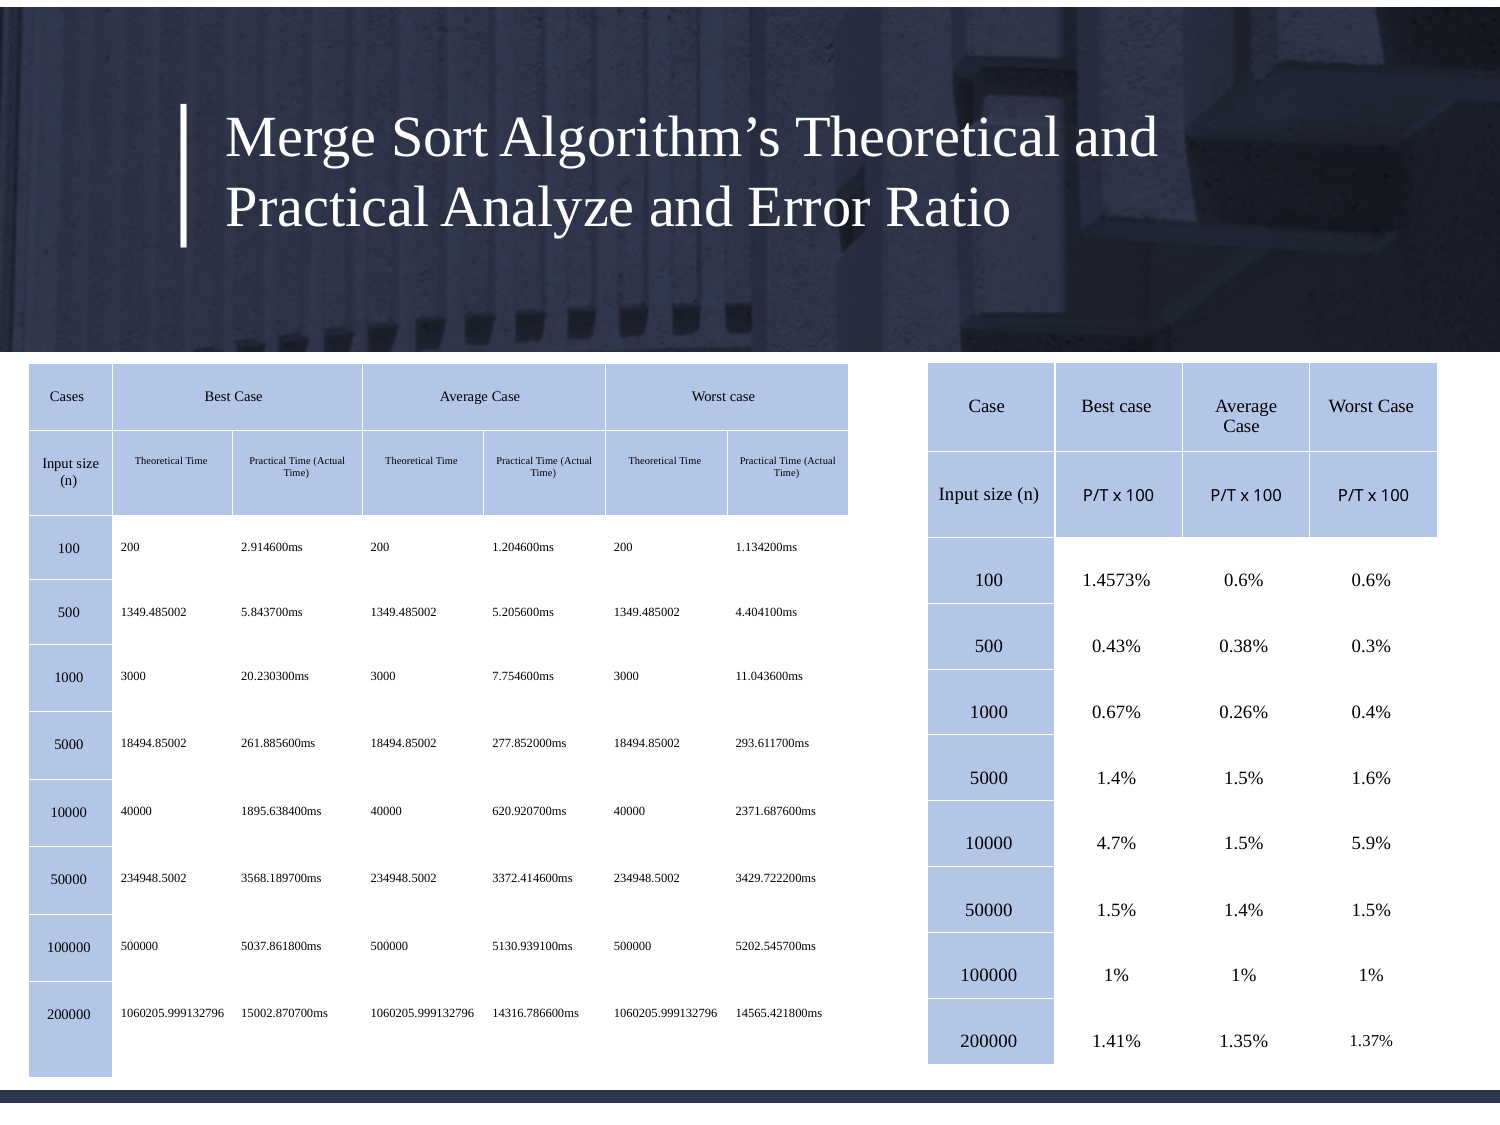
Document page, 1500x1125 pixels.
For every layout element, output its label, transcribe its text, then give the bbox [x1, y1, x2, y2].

table_cell P/T x 100 [1183, 452, 1309, 537]
table_cell 3000 [363, 645, 483, 711]
table_cell 1% [1310, 933, 1437, 998]
table_cell 200 [113, 516, 232, 579]
table_cell 20.230300ms [233, 645, 362, 711]
table_cell 0.6% [1310, 538, 1437, 603]
table_cell 5.9% [1310, 801, 1437, 866]
table_cell 1060205.999132796 [363, 982, 483, 1077]
table_header Best case [1056, 363, 1182, 451]
table_cell 0.43% [1056, 604, 1182, 669]
table_cell 200 [606, 516, 727, 579]
table_cell 1.4% [1056, 735, 1182, 800]
table_cell 200 [363, 516, 483, 579]
table_cell 261.885600ms [233, 712, 362, 779]
table_cell 4.404100ms [728, 580, 848, 644]
table_header Best Case [113, 364, 362, 430]
table_cell 3000 [606, 645, 727, 711]
table_cell 200000 [928, 999, 1054, 1064]
table_cell 40000 [363, 780, 483, 846]
table_cell 3000 [113, 645, 232, 711]
table_cell 50000 [928, 867, 1054, 932]
table_cell 1.134200ms [728, 516, 848, 579]
table_cell 0.6% [1183, 538, 1309, 603]
table_cell 5202.545700ms [728, 915, 848, 981]
table_cell 3568.189700ms [233, 847, 362, 914]
table_cell 234948.5002 [606, 847, 727, 914]
table_cell 1.5% [1056, 867, 1182, 932]
table_cell 293.611700ms [728, 712, 848, 779]
table_cell 100000 [928, 933, 1054, 998]
table_header Case [928, 363, 1054, 451]
table_cell 1000 [29, 645, 112, 711]
table_cell 1% [1056, 933, 1182, 998]
table_cell 5130.939100ms [484, 915, 605, 981]
table_header Average Case [1183, 363, 1309, 451]
table_cell 500 [29, 580, 112, 644]
table_cell 5000 [29, 712, 112, 779]
table_cell 500 [928, 604, 1054, 669]
table_cell 1000 [928, 670, 1054, 734]
table_cell 1.204600ms [484, 516, 605, 579]
table_cell 1.5% [1183, 801, 1309, 866]
table_cell 0.38% [1183, 604, 1309, 669]
table_cell 11.043600ms [728, 645, 848, 711]
table_cell 1.6% [1310, 735, 1437, 800]
table_cell Input size (n) [29, 431, 112, 515]
table_cell 100000 [29, 915, 112, 981]
table_cell 1.41% [1056, 999, 1182, 1064]
table_cell 500000 [363, 915, 483, 981]
table_cell 1349.485002 [113, 580, 232, 644]
table_cell 1060205.999132796 [606, 982, 727, 1077]
table_cell 500000 [606, 915, 727, 981]
table_cell 1349.485002 [363, 580, 483, 644]
table_cell 18494.85002 [606, 712, 727, 779]
table_cell 5.205600ms [484, 580, 605, 644]
table_cell 234948.5002 [113, 847, 232, 914]
table_cell 5000 [928, 735, 1054, 800]
table_cell 100 [29, 516, 112, 579]
table_header Cases [29, 364, 112, 430]
table_cell Theoretical Time [606, 431, 727, 515]
table_cell 1349.485002 [606, 580, 727, 644]
table_cell 3372.414600ms [484, 847, 605, 914]
table_cell 200000 [29, 982, 112, 1077]
table_cell 1.4573% [1056, 538, 1182, 603]
table_cell 500000 [113, 915, 232, 981]
table_header Worst Case [1310, 363, 1437, 451]
table_cell Theoretical Time [363, 431, 483, 515]
table_cell 1060205.999132796 [113, 982, 232, 1077]
table_cell Practical Time (Actual Time) [233, 431, 362, 515]
table_cell P/T x 100 [1310, 452, 1437, 537]
table_cell 1.5% [1310, 867, 1437, 932]
table_cell 0.26% [1183, 670, 1309, 734]
table_cell 50000 [29, 847, 112, 914]
table_cell 4.7% [1056, 801, 1182, 866]
table_cell 0.67% [1056, 670, 1182, 734]
table_cell 5.843700ms [233, 580, 362, 644]
table_cell 620.920700ms [484, 780, 605, 846]
table_cell 1.35% [1183, 999, 1309, 1064]
table_cell 7.754600ms [484, 645, 605, 711]
table_cell 10000 [928, 801, 1054, 866]
table_cell 0.3% [1310, 604, 1437, 669]
table_cell Theoretical Time [113, 431, 232, 515]
table_cell 14316.786600ms [484, 982, 605, 1077]
table_cell 277.852000ms [484, 712, 605, 779]
table_cell 18494.85002 [363, 712, 483, 779]
table_cell 1895.638400ms [233, 780, 362, 846]
table_cell 1.37% [1310, 999, 1437, 1064]
table_cell 1.5% [1183, 735, 1309, 800]
table_header Worst case [606, 364, 848, 430]
table_cell 15002.870700ms [233, 982, 362, 1077]
table_header Average Case [363, 364, 605, 430]
table_cell 40000 [113, 780, 232, 846]
table_cell P/T x 100 [1056, 452, 1182, 537]
table_cell 2.914600ms [233, 516, 362, 579]
table_cell 40000 [606, 780, 727, 846]
table_cell 10000 [29, 780, 112, 846]
table_cell 1% [1183, 933, 1309, 998]
table_cell 1.4% [1183, 867, 1309, 932]
table_cell 2371.687600ms [728, 780, 848, 846]
table_cell Practical Time (Actual Time) [728, 431, 848, 515]
table_cell Practical Time (Actual Time) [484, 431, 605, 515]
table_cell 0.4% [1310, 670, 1437, 734]
table_cell 14565.421800ms [728, 982, 848, 1077]
table_cell 100 [928, 538, 1054, 603]
table_cell 3429.722200ms [728, 847, 848, 914]
table_cell 5037.861800ms [233, 915, 362, 981]
table_cell Input size (n) [928, 452, 1054, 537]
table_cell 18494.85002 [113, 712, 232, 779]
table_cell 234948.5002 [363, 847, 483, 914]
picture [0, 0, 1500, 363]
